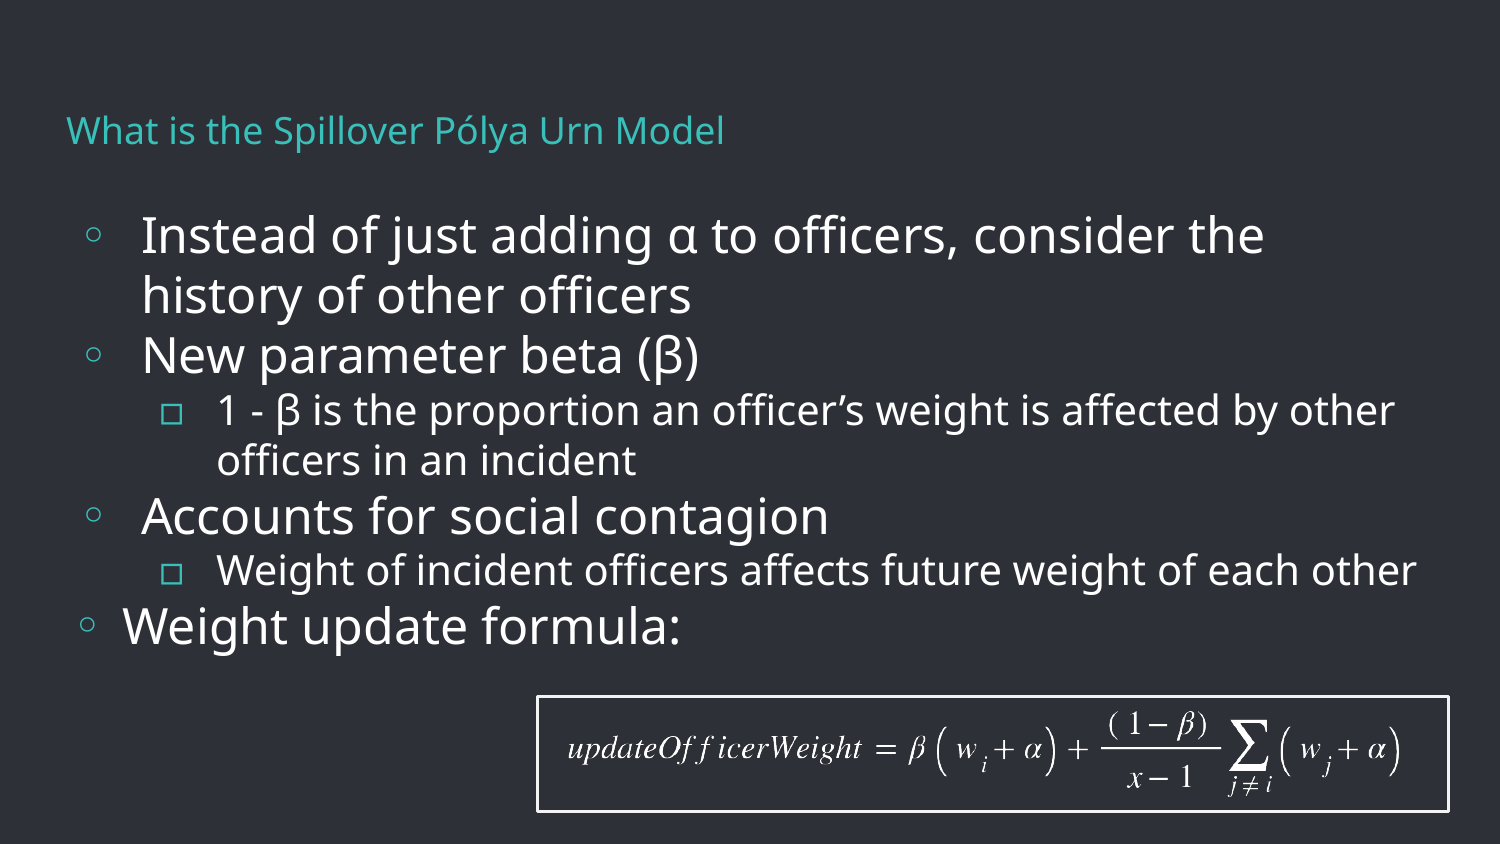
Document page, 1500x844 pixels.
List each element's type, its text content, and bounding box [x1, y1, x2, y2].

list Instead of just adding α to officers, consider the history of other officers New parameter beta (β) 1 - β is the proportion an officer’s weight is affected by other officers in an incident Accounts for social contagion Weight of incident officers affects future weight of each other Weight update formula: [51, 189, 1449, 750]
text_box [537, 696, 1449, 812]
picture [567, 710, 1408, 797]
title What is the Spillover Pólya Urn Model [51, 72, 1449, 167]
